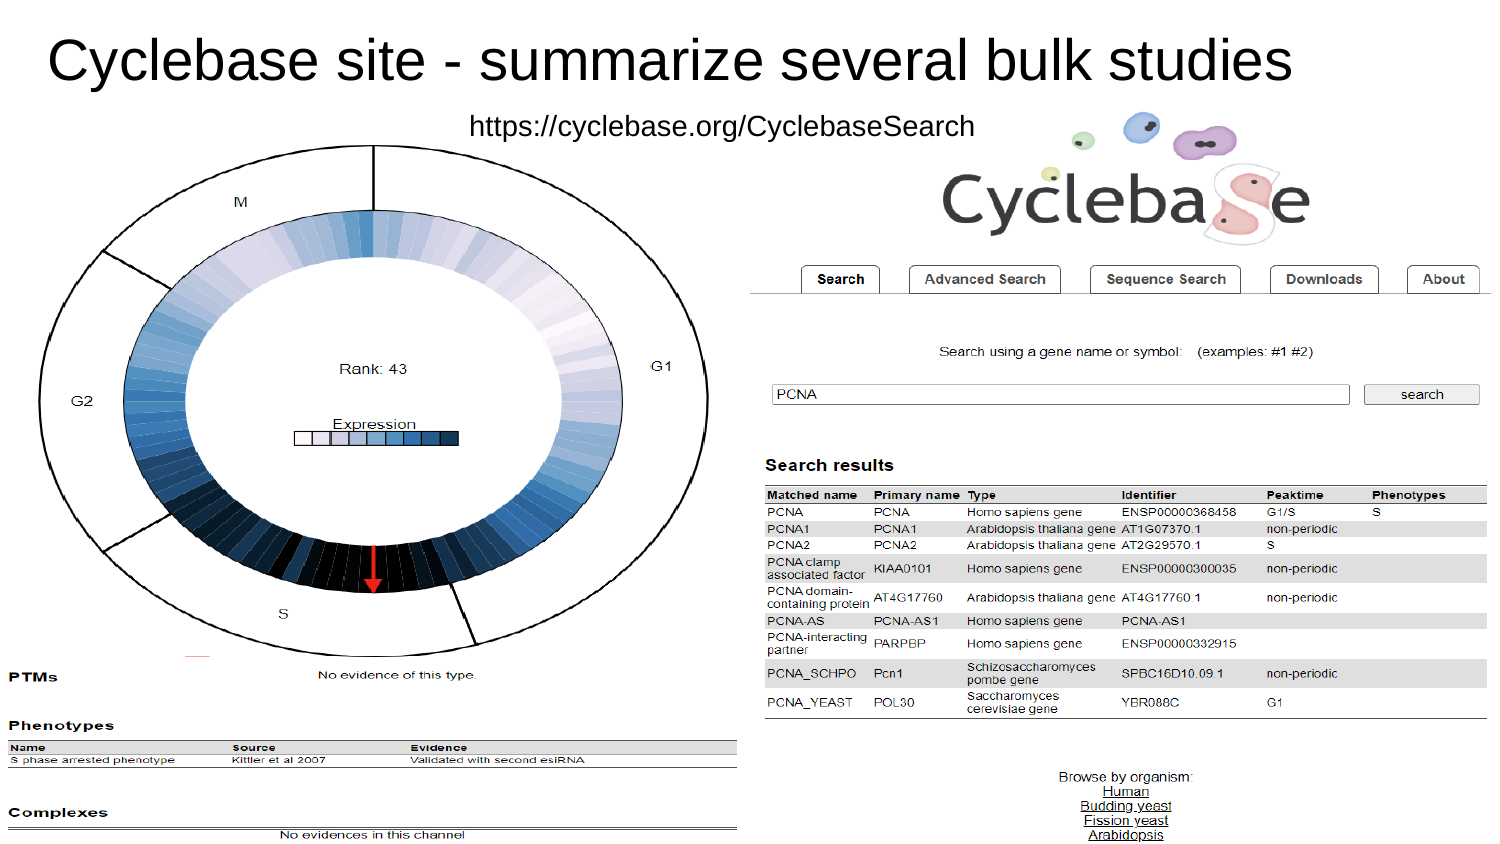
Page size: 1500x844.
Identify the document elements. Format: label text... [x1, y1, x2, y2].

picture [24, 125, 718, 657]
text_box https://cyclebase.org/CyclebaseSearch [454, 92, 1265, 158]
title Cyclebase site - summarize several bulk studies [32, 7, 1431, 102]
picture [0, 101, 1491, 844]
